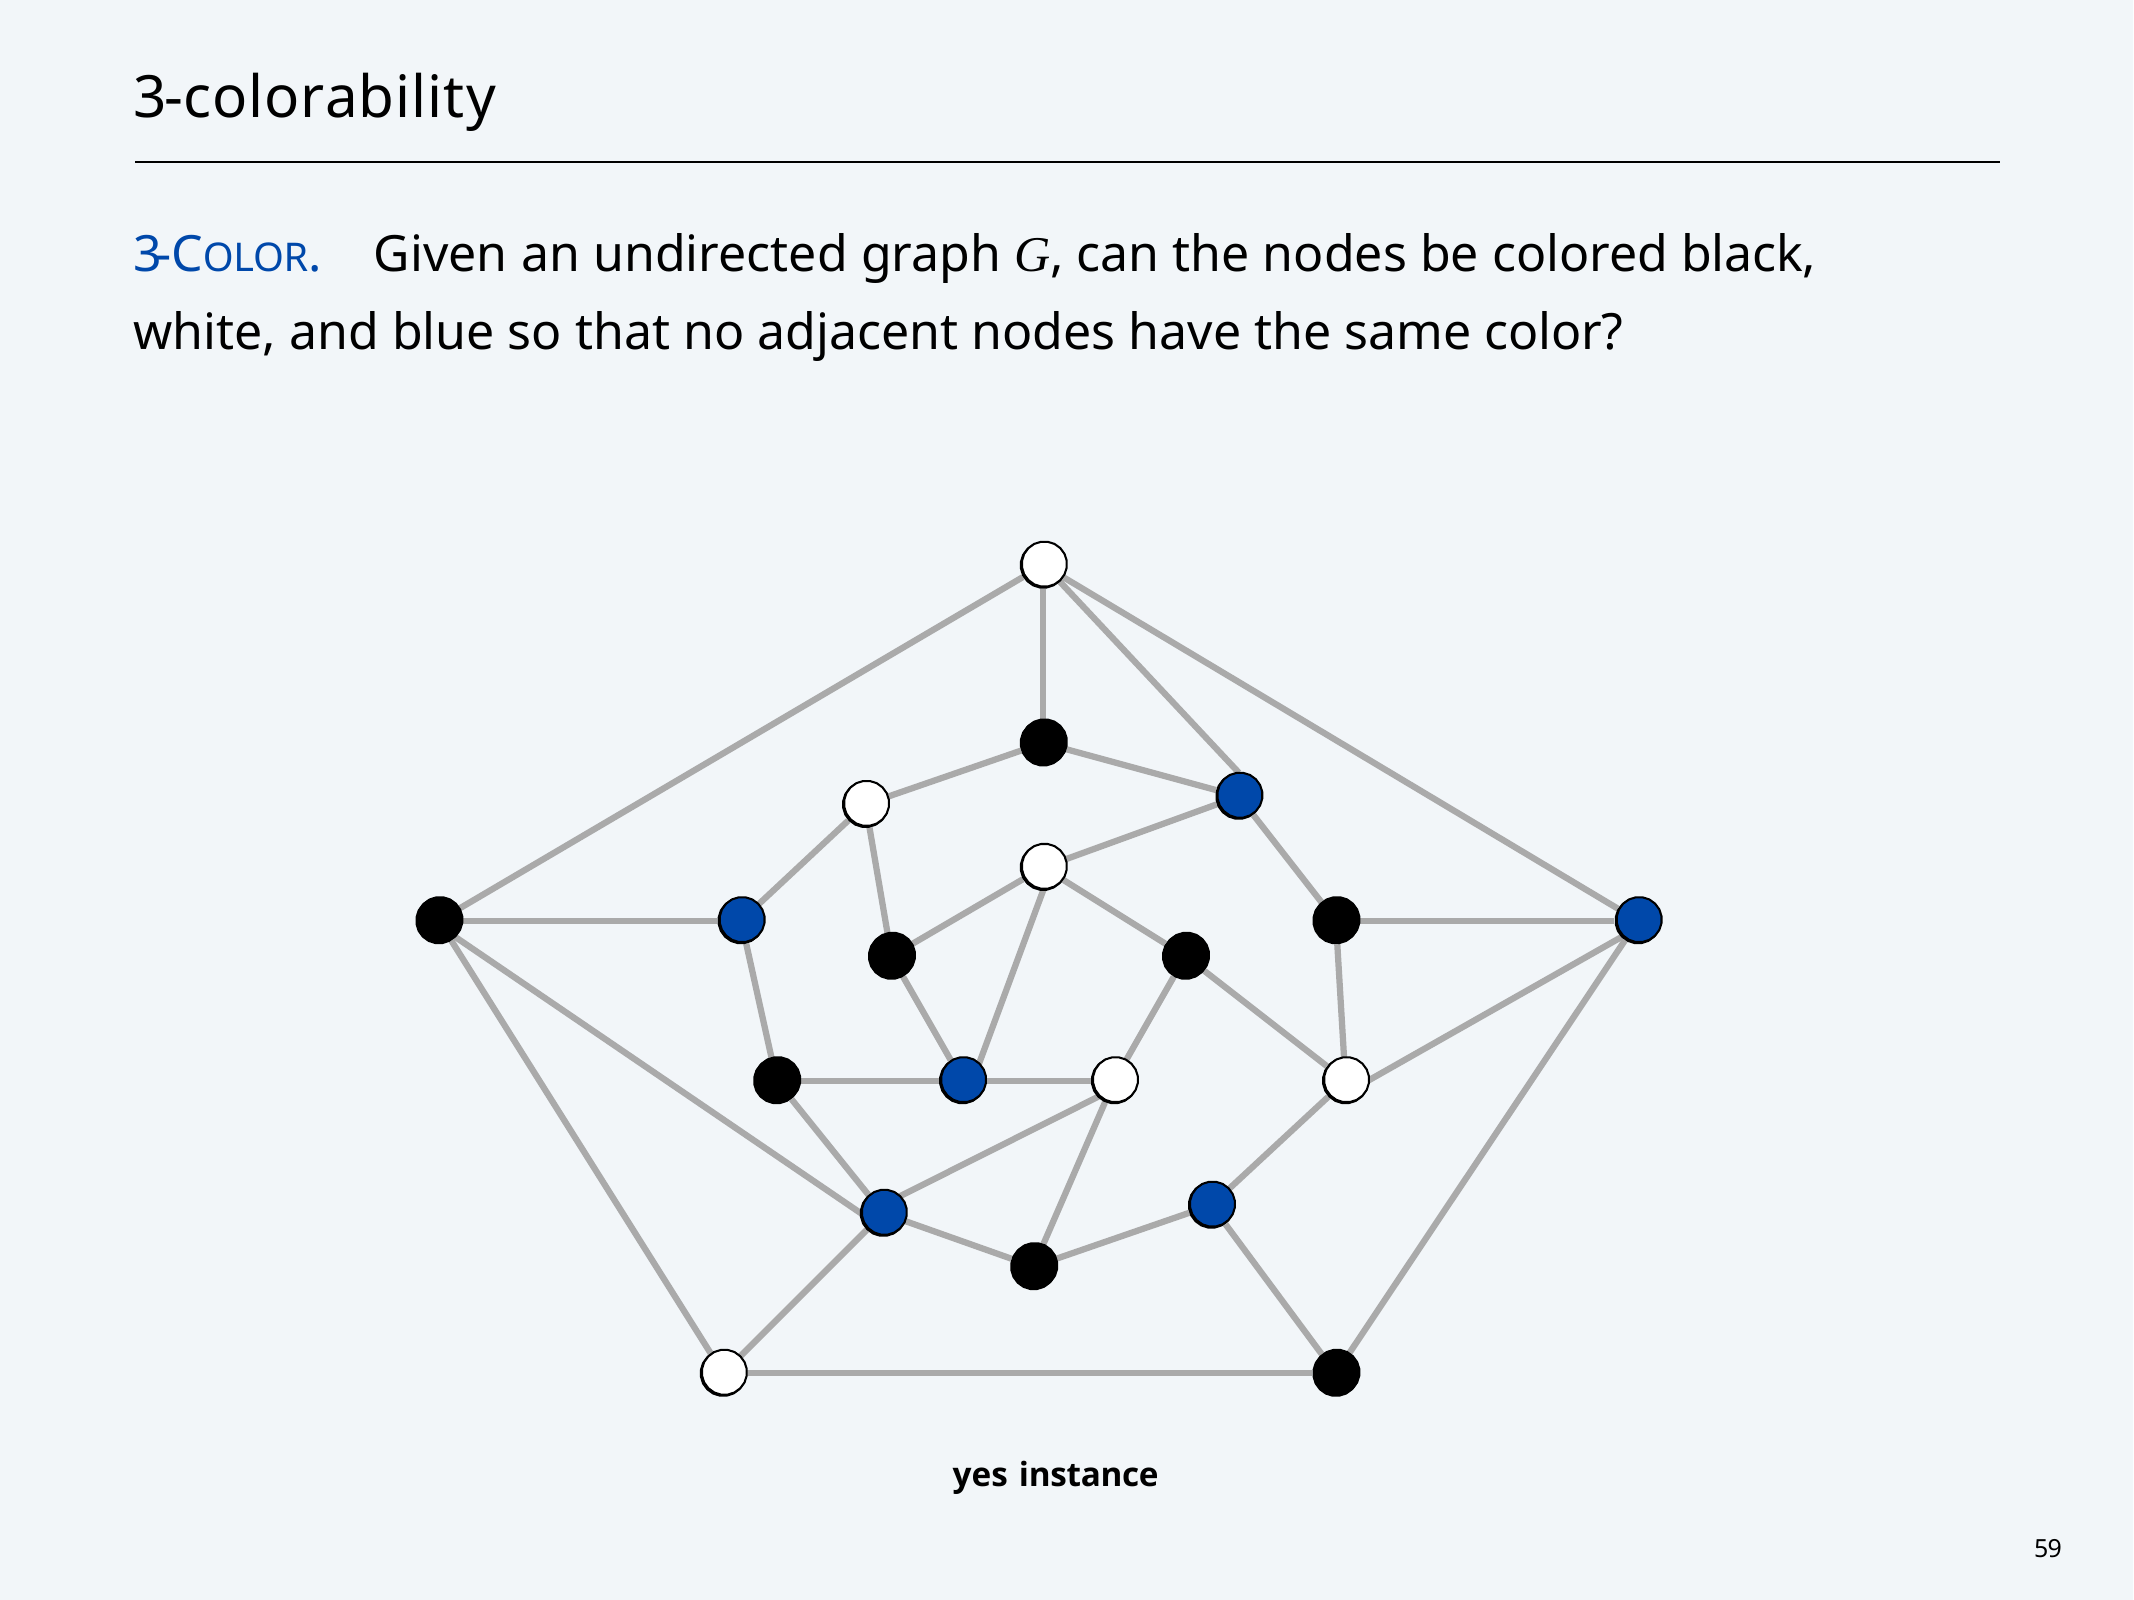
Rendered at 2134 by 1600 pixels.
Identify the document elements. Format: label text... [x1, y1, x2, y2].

text_box 59 [2032, 1532, 2068, 1563]
text_box yes instance [950, 1451, 1168, 1494]
text_box 3-COLOR. Given an undirected graph G, can the nodes be colored black, white, and blue so that no adjacent nodes have the same color? [131, 200, 1877, 360]
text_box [415, 540, 1663, 1397]
title 3-colorability [131, 43, 1712, 327]
